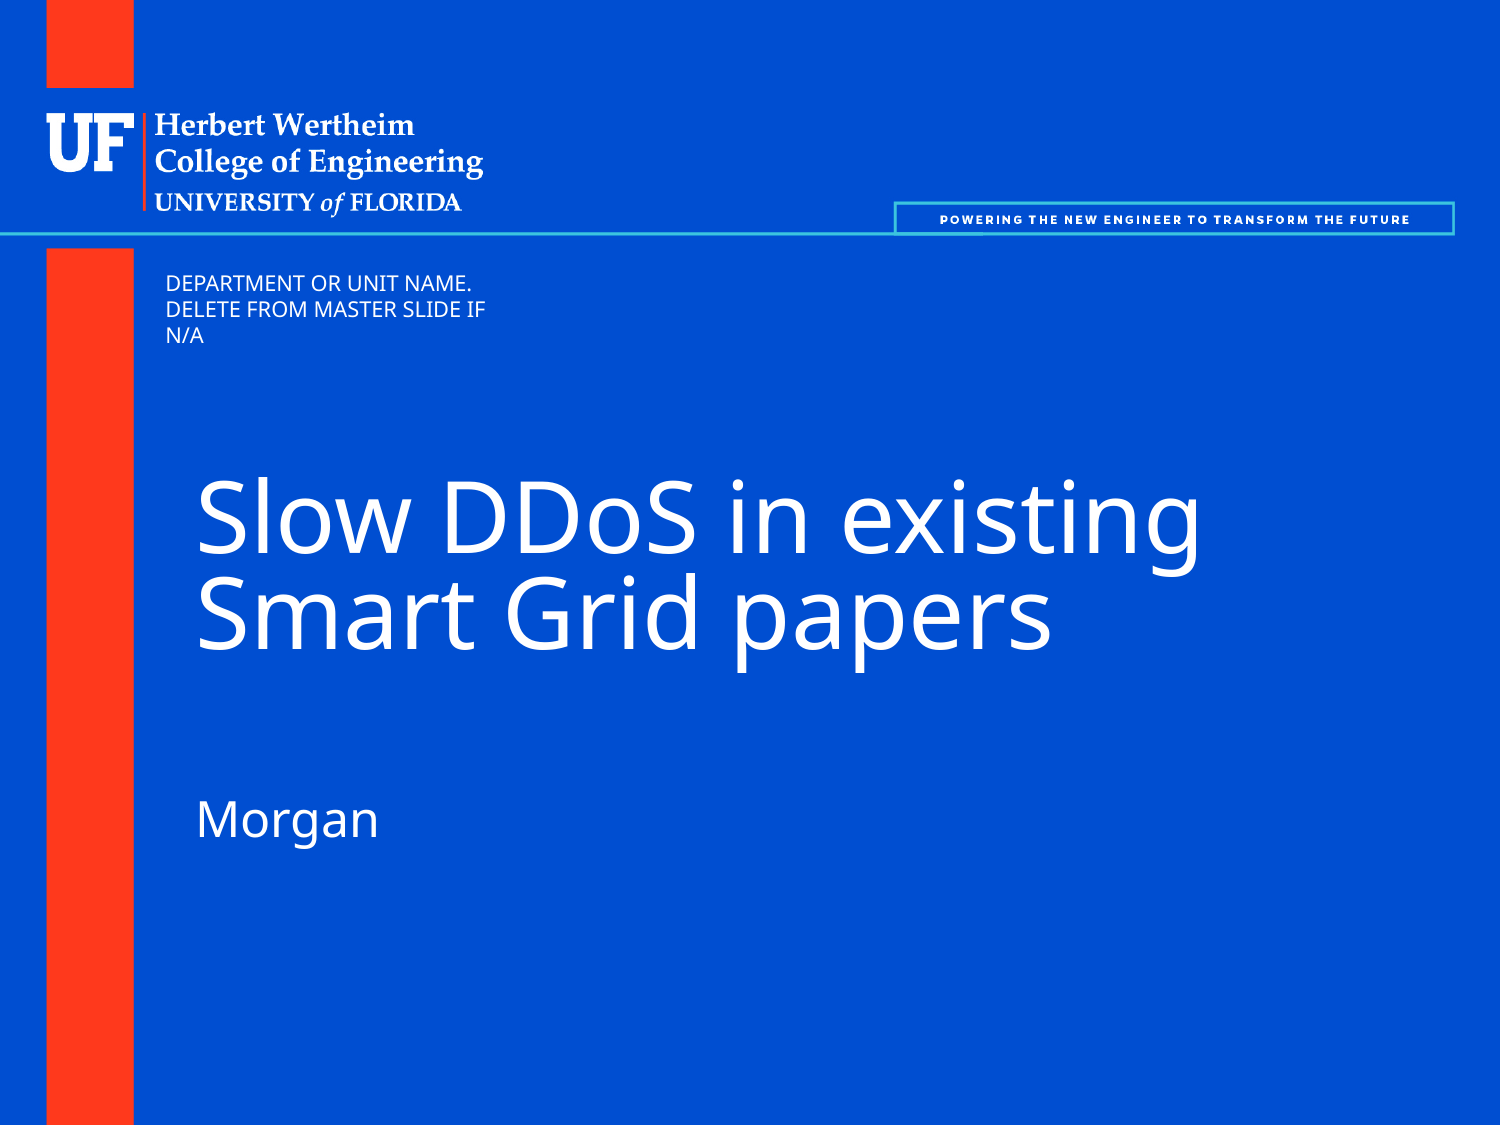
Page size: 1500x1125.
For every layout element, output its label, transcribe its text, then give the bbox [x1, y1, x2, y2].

list Morgan [180, 779, 1470, 907]
picture [0, 0, 1500, 1125]
title Slow DDoS in existing Smart Grid papers [180, 469, 1470, 762]
